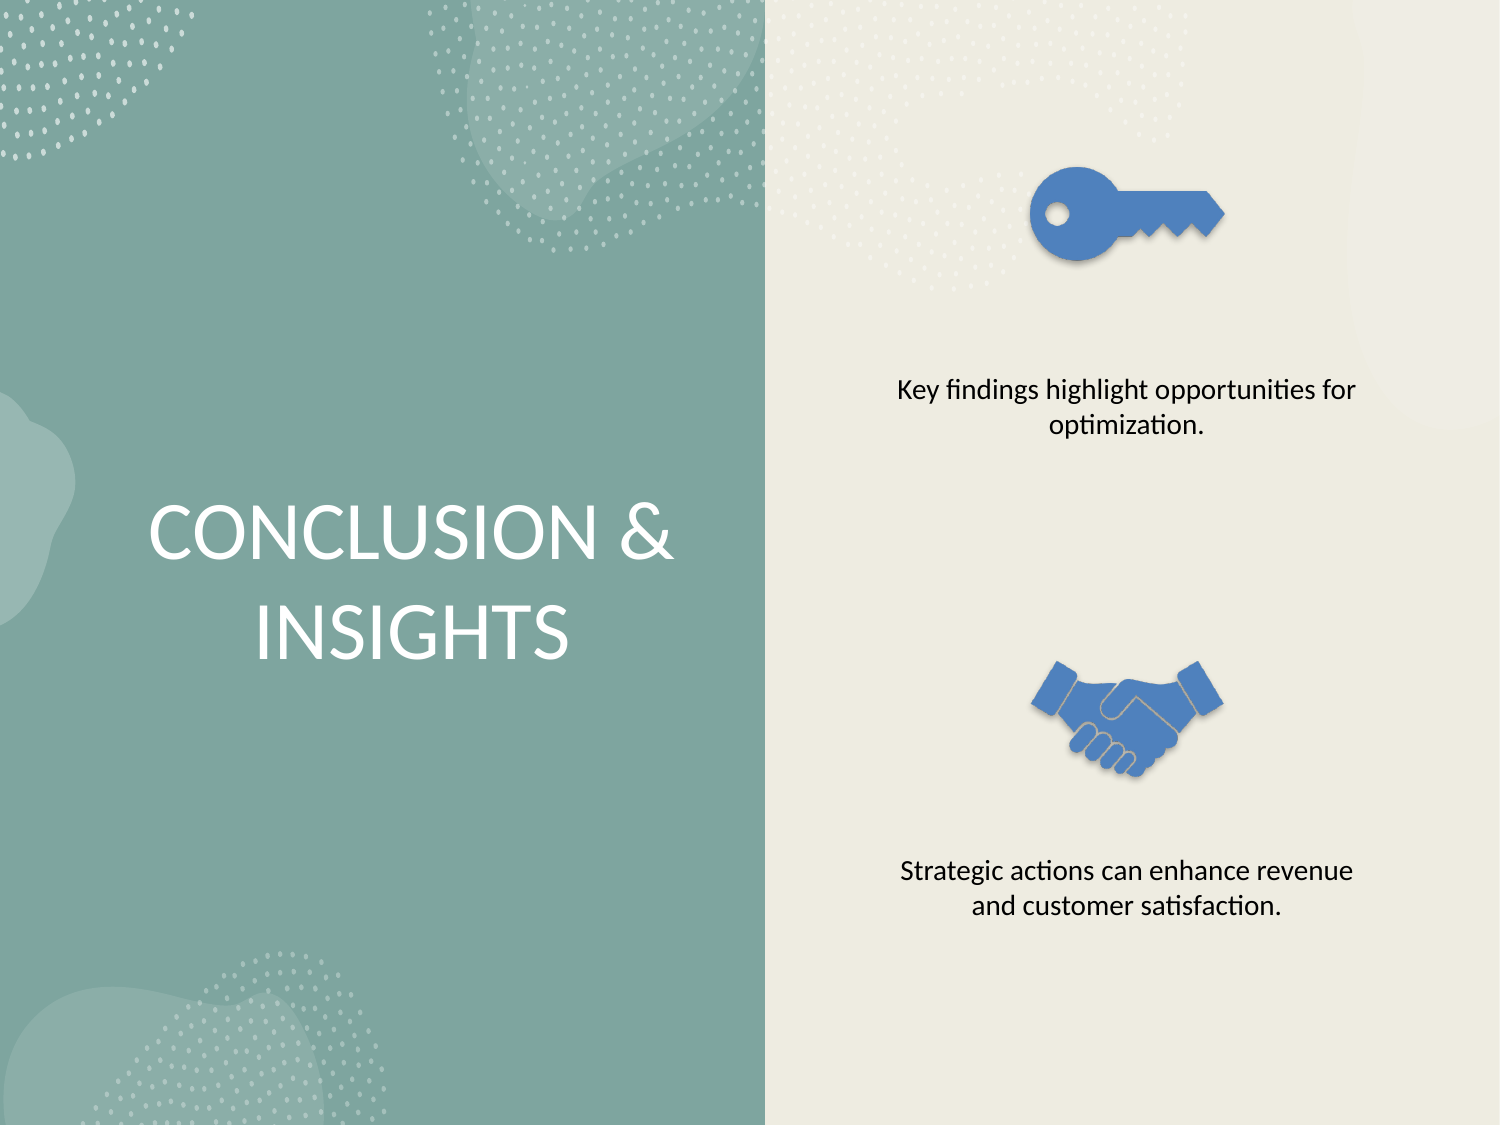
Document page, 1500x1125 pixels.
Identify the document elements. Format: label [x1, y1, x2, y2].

list [802, 86, 1452, 1052]
text_box [0, 0, 1500, 1125]
